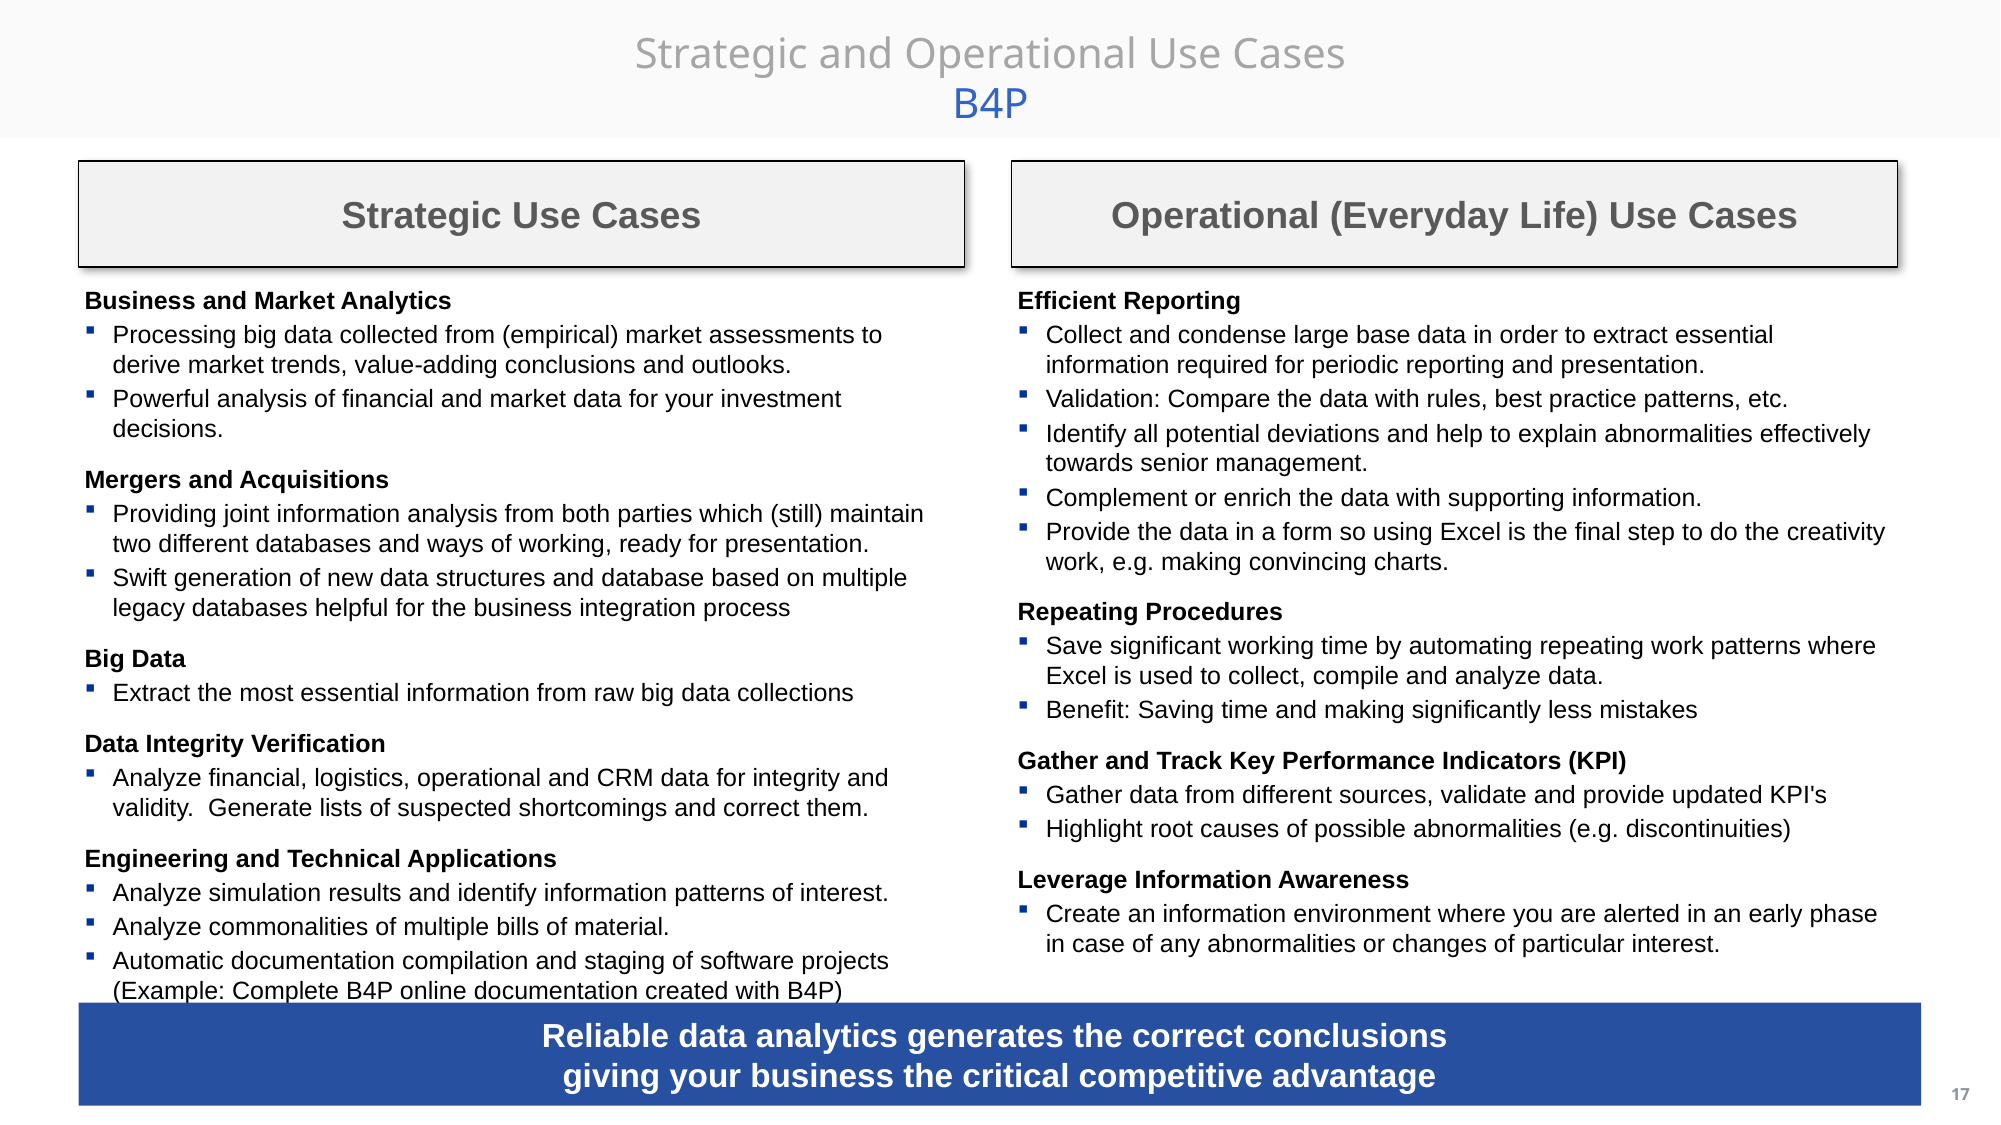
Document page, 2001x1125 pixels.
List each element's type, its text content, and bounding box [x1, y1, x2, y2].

text_box Business and Market Analytics Processing big data collected from (empirical) market assessments to derive market trends, value-adding conclusions and outlooks. Powerful analysis of financial and market data for your investment decisions. Mergers and Acquisitions Providing joint information analysis from both parties which (still) maintain two different databases and ways of working, ready for presentation. Swift generation of new data structures and database based on multiple legacy databases helpful for the business integration process Big Data Extract the most essential information from raw big data collections Data Integrity Verification Analyze financial, logistics, operational and CRM data for integrity and validity. Generate lists of suspected shortcomings and correct them. Engineering and Technical Applications Analyze simulation results and identify information patterns of interest. Analyze commonalities of multiple bills of material. Automatic documentation compilation and staging of software projects (Example: Complete B4P online documentation created with B4P) [77, 277, 967, 919]
text_box Reliable data analytics generates the correct conclusions giving your business the critical competitive advantage [77, 1000, 1923, 1108]
title Strategic and Operational Use Cases B4P [76, 19, 1920, 137]
text_box Efficient Reporting Collect and condense large base data in order to extract essential information required for periodic reporting and presentation. Validation: Compare the data with rules, best practice patterns, etc. Identify all potential deviations and help to explain abnormalities effectively towards senior management. Complement or enrich the data with supporting information. Provide the data in a form so using Excel is the final step to do the creativity work, e.g. making convincing charts. Repeating Procedures Save significant working time by automating repeating work patterns where Excel is used to collect, compile and analyze data. Benefit: Saving time and making significantly less mistakes Gather and Track Key Performance Indicators (KPI) Gather data from different sources, validate and provide updated KPI's Highlight root causes of possible abnormalities (e.g. discontinuities) Leverage Information Awareness Create an information environment where you are alerted in an early phase in case of any abnormalities or changes of particular interest. [1010, 277, 1900, 919]
text_box Strategic Use Cases [77, 159, 967, 269]
text_box Operational (Everyday Life) Use Cases [1010, 159, 1900, 269]
